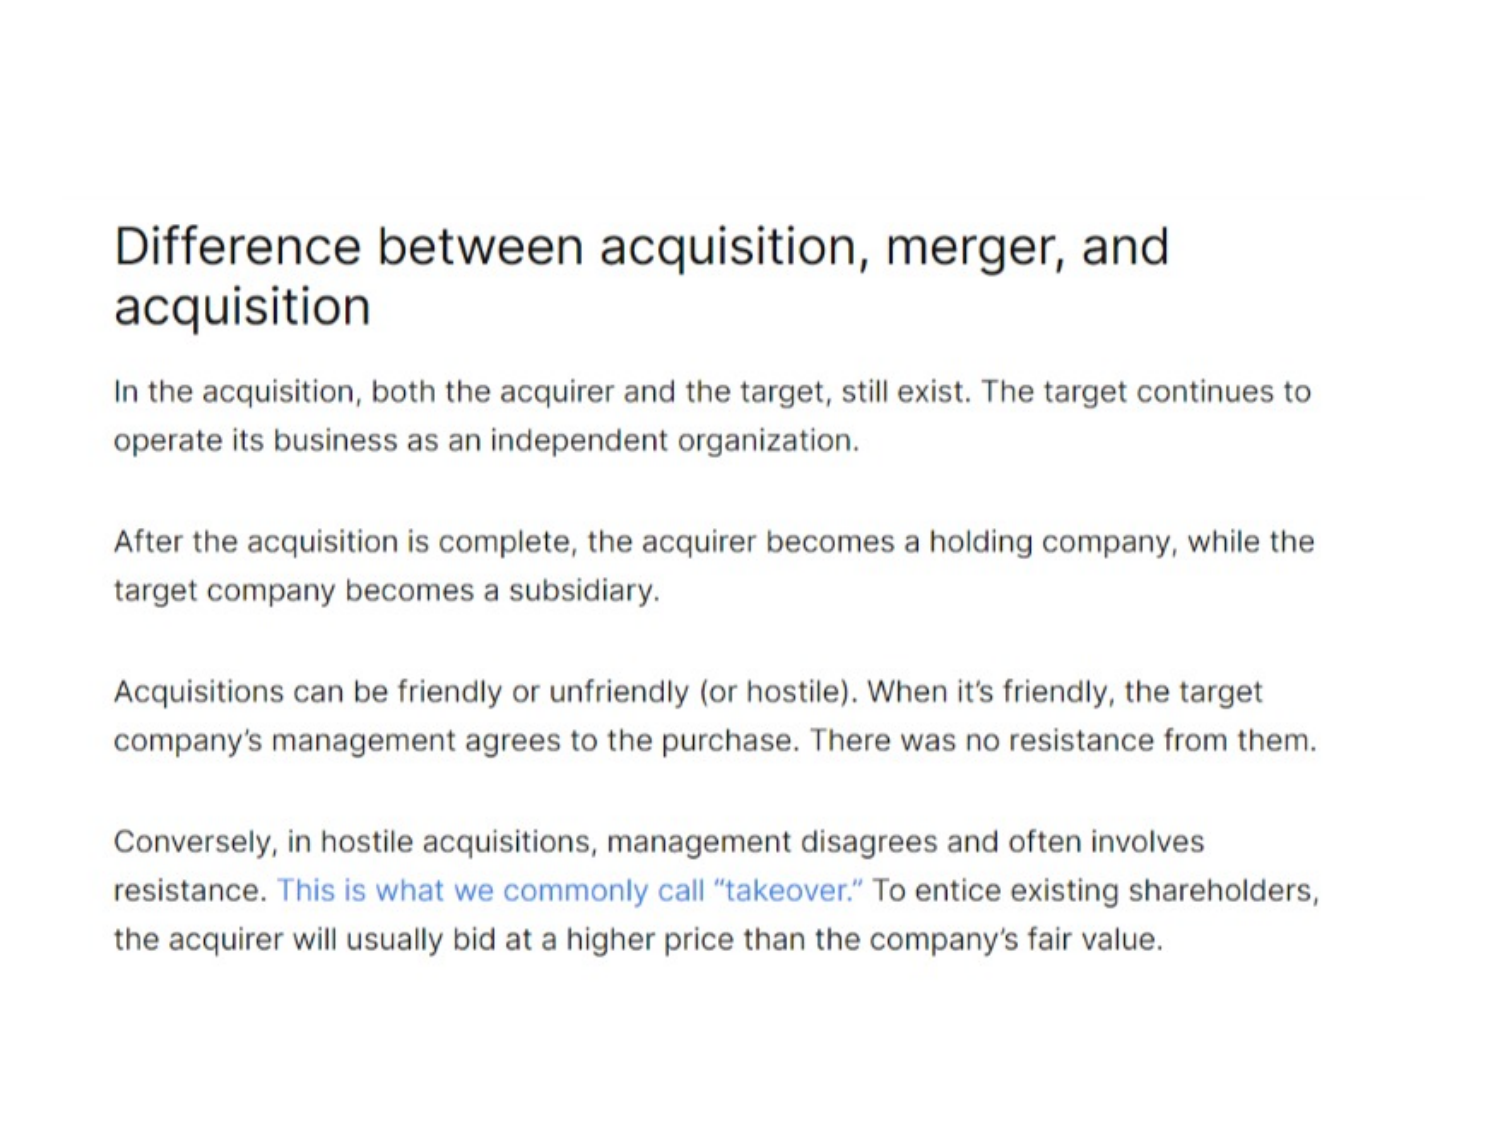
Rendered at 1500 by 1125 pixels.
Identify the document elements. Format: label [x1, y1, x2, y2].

picture [62, 195, 1426, 988]
